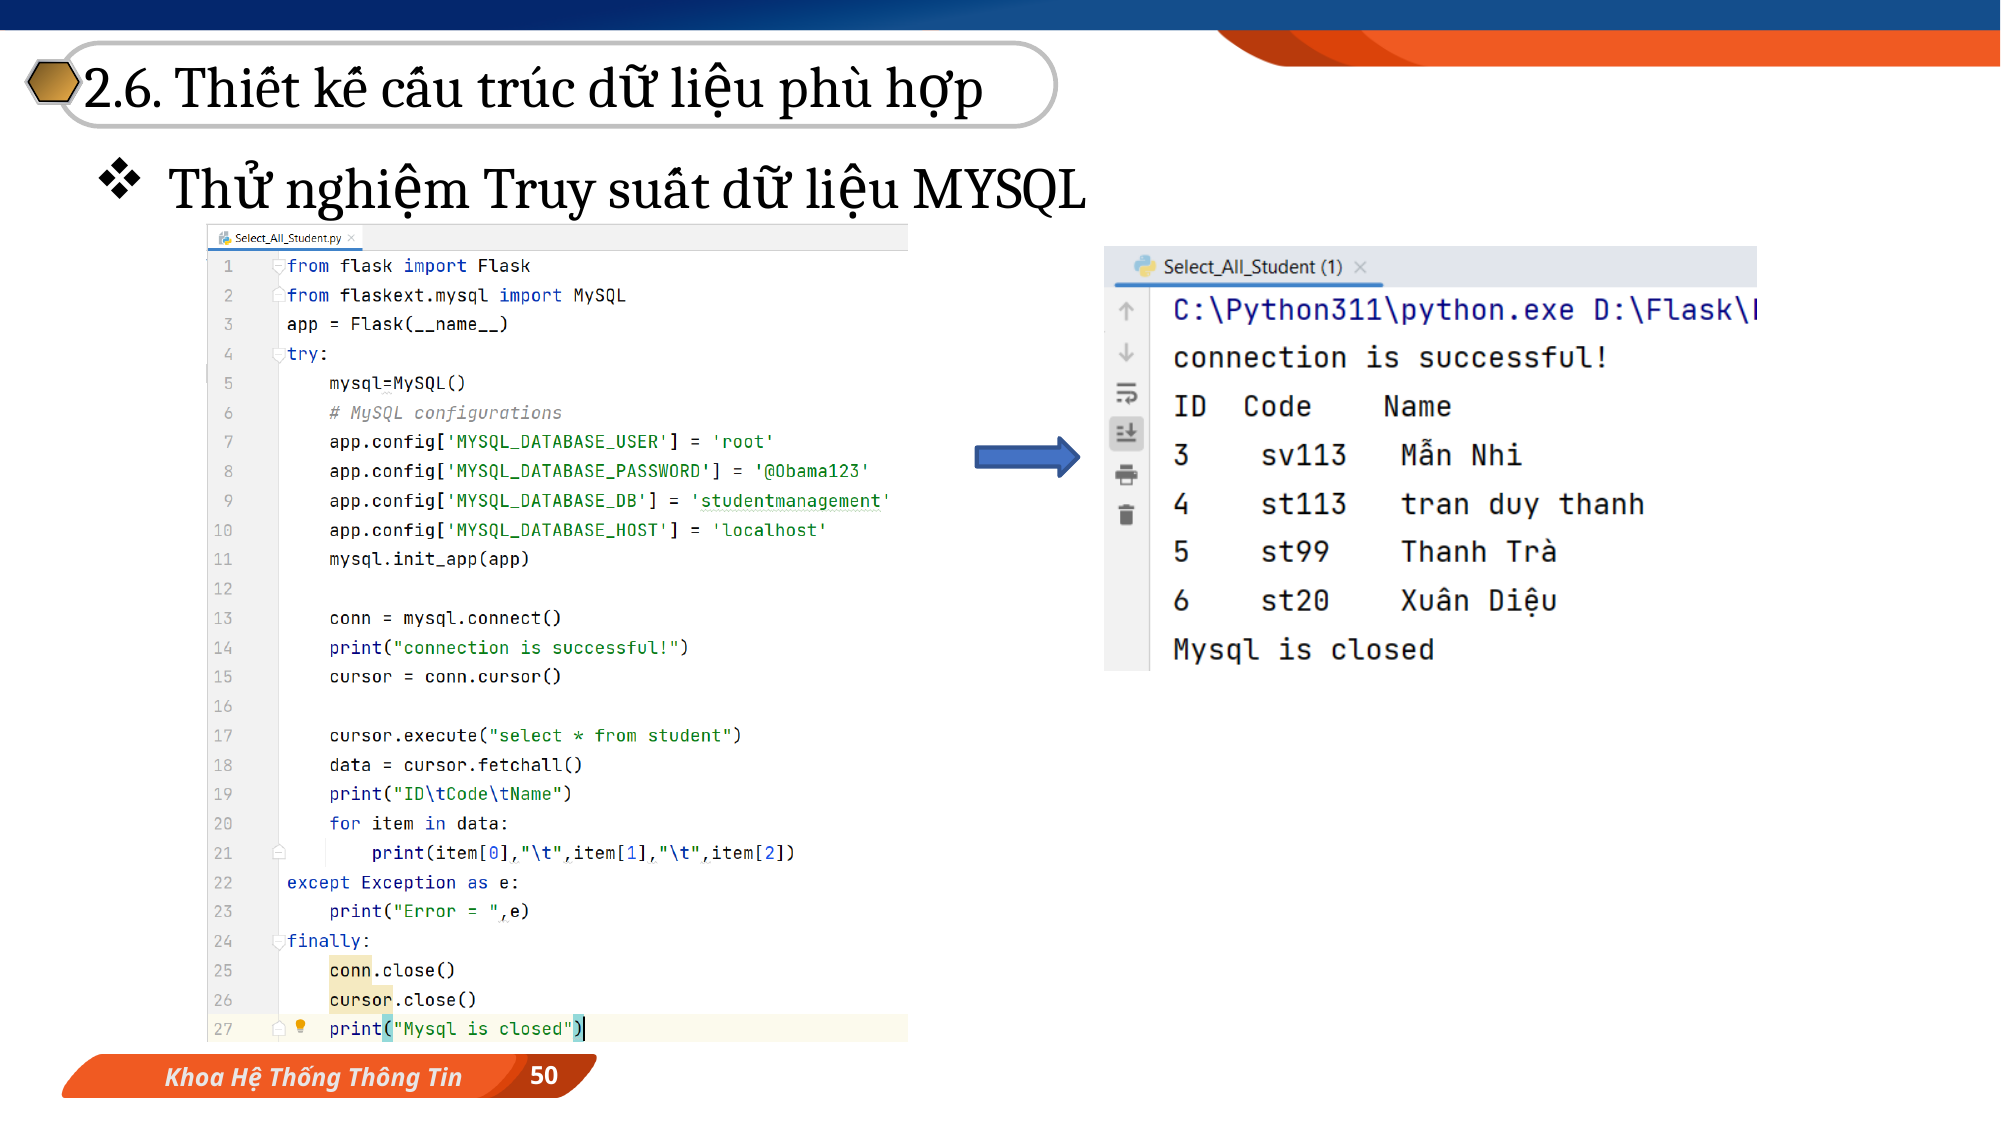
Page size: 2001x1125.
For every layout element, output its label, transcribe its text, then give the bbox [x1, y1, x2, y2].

text_box [974, 436, 1081, 478]
picture [34, 223, 908, 1125]
text_box Thử nghiệm Truy suất dữ liệu MYSQL [78, 143, 1954, 1005]
picture [0, 0, 2001, 71]
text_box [24, 42, 1057, 127]
footer Khoa Hệ Thống Thông Tin [119, 1054, 508, 1098]
slide_number 50 [508, 1050, 574, 1106]
picture [1104, 246, 1758, 671]
